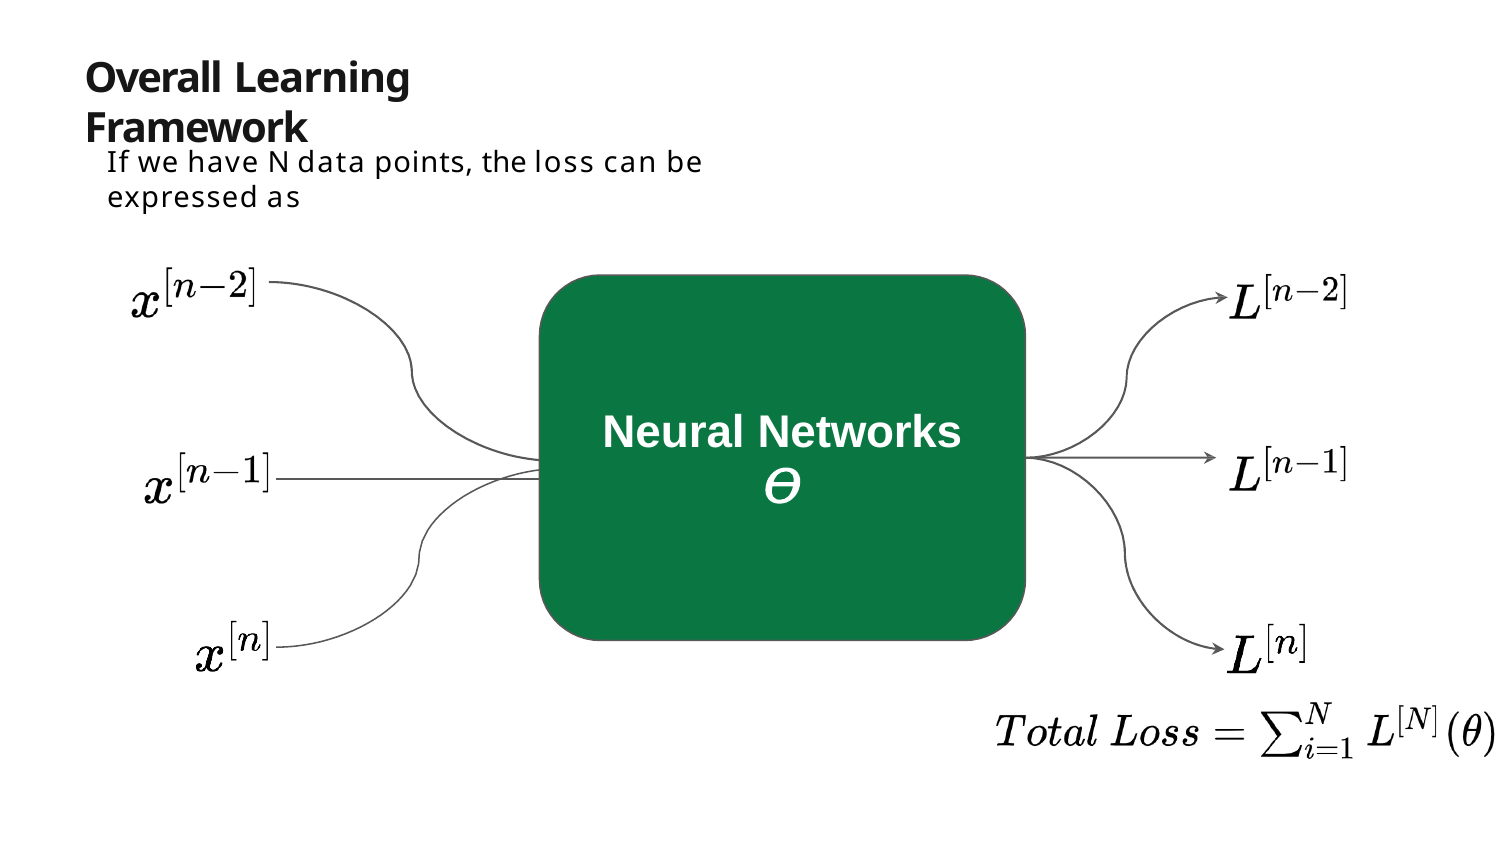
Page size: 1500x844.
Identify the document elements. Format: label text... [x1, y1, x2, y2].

title Overall Learning Framework [82, 48, 615, 192]
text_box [129, 263, 1499, 761]
text_box If we have N data points, the loss can be expressed as [105, 141, 810, 214]
